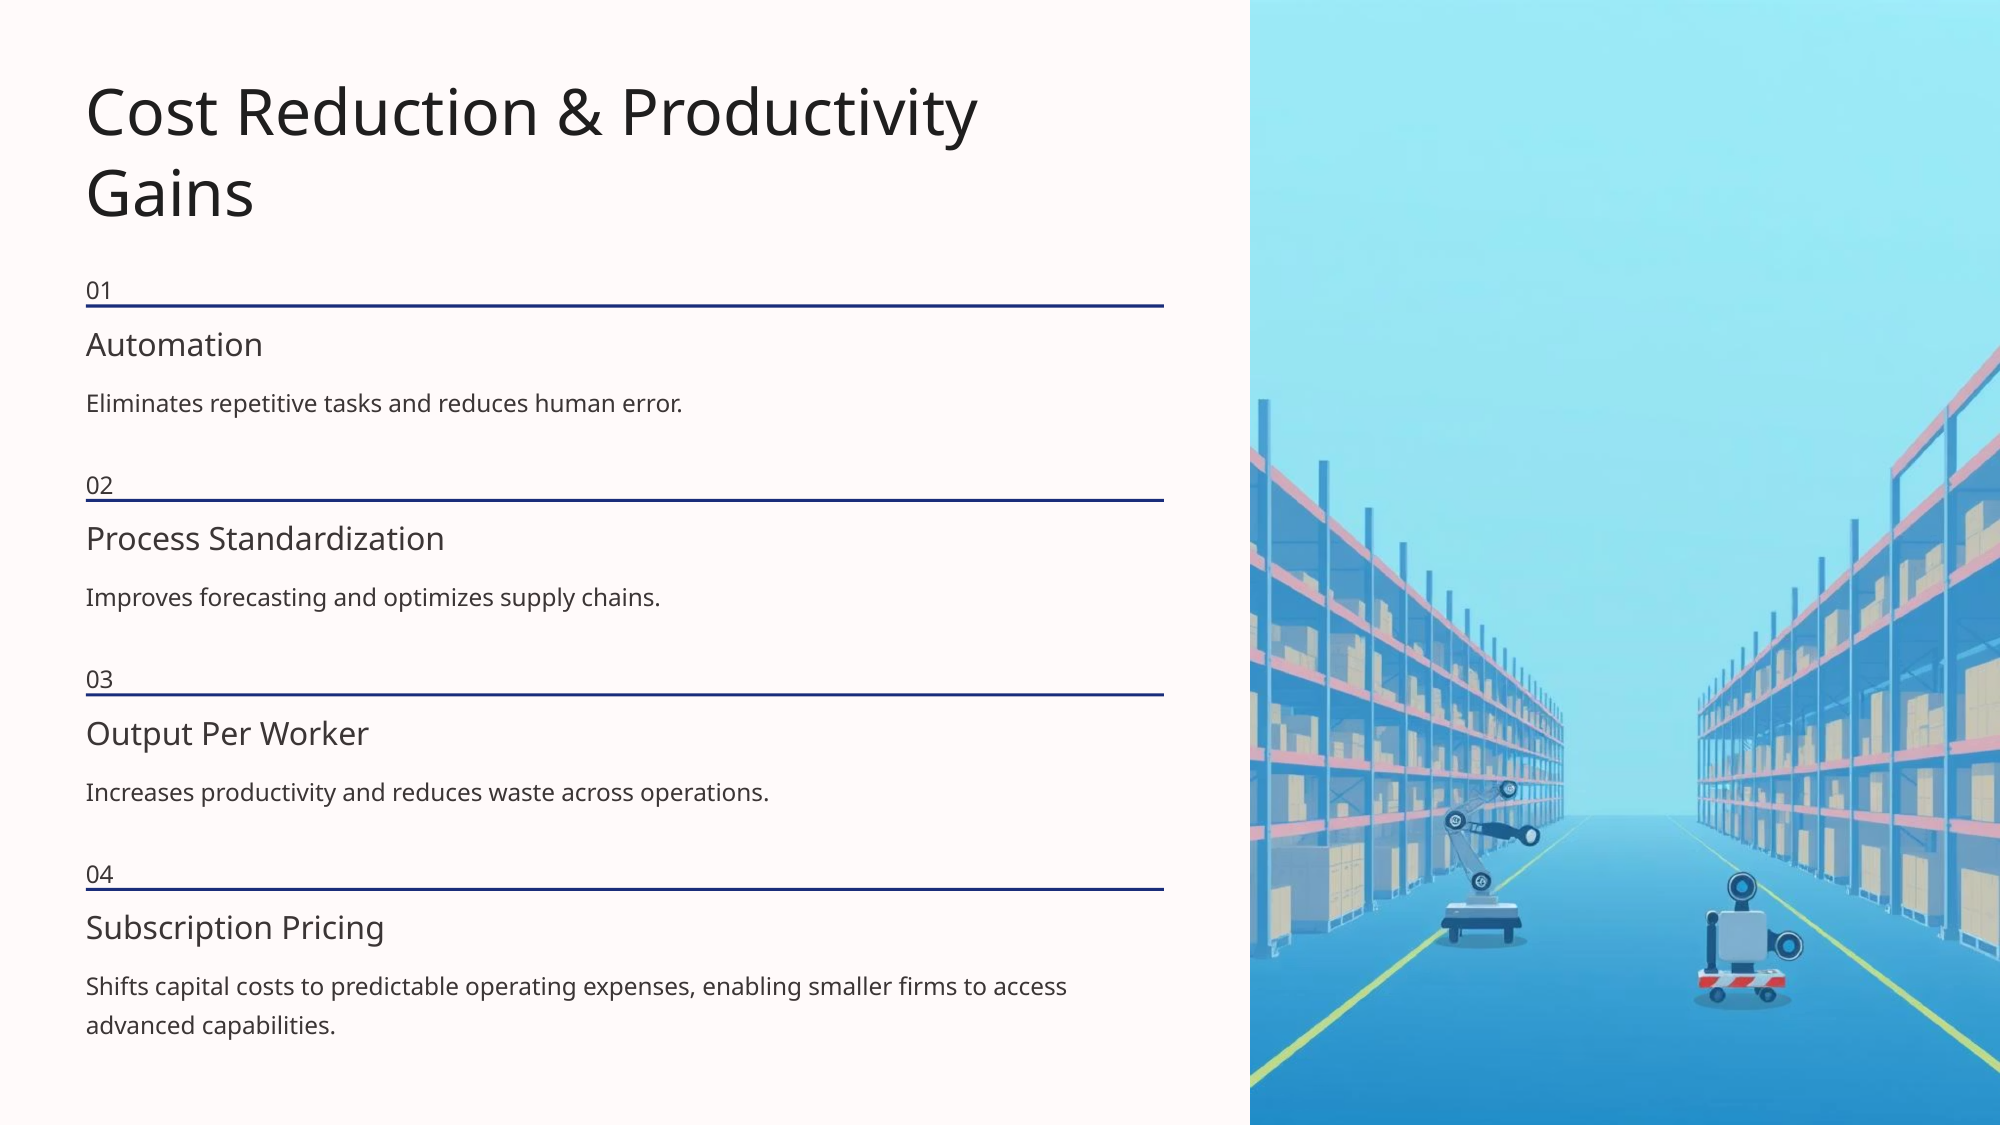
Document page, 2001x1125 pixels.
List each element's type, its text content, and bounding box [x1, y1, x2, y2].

text_box 03 [85, 654, 111, 686]
text_box Improves forecasting and optimizes supply chains. [85, 572, 1164, 612]
text_box Eliminates repetitive tasks and reduces human error. [85, 378, 1164, 418]
text_box [85, 693, 1164, 697]
text_box Automation [85, 322, 409, 364]
text_box 04 [85, 849, 111, 880]
text_box 01 [85, 265, 111, 297]
text_box Output Per Worker [85, 711, 409, 753]
text_box Shifts capital costs to predictable operating expenses, enabling smaller firms to access advanced capabilities. [85, 961, 1164, 1041]
text_box [85, 887, 1164, 891]
text_box Process Standardization [85, 517, 484, 558]
text_box Cost Reduction & Productivity Gains [85, 67, 1164, 229]
text_box 02 [85, 460, 111, 491]
text_box [85, 304, 1164, 308]
picture [1249, 0, 2000, 1125]
text_box Subscription Pricing [85, 906, 420, 947]
text_box [85, 498, 1164, 502]
text_box Increases productivity and reduces waste across operations. [85, 767, 1164, 807]
